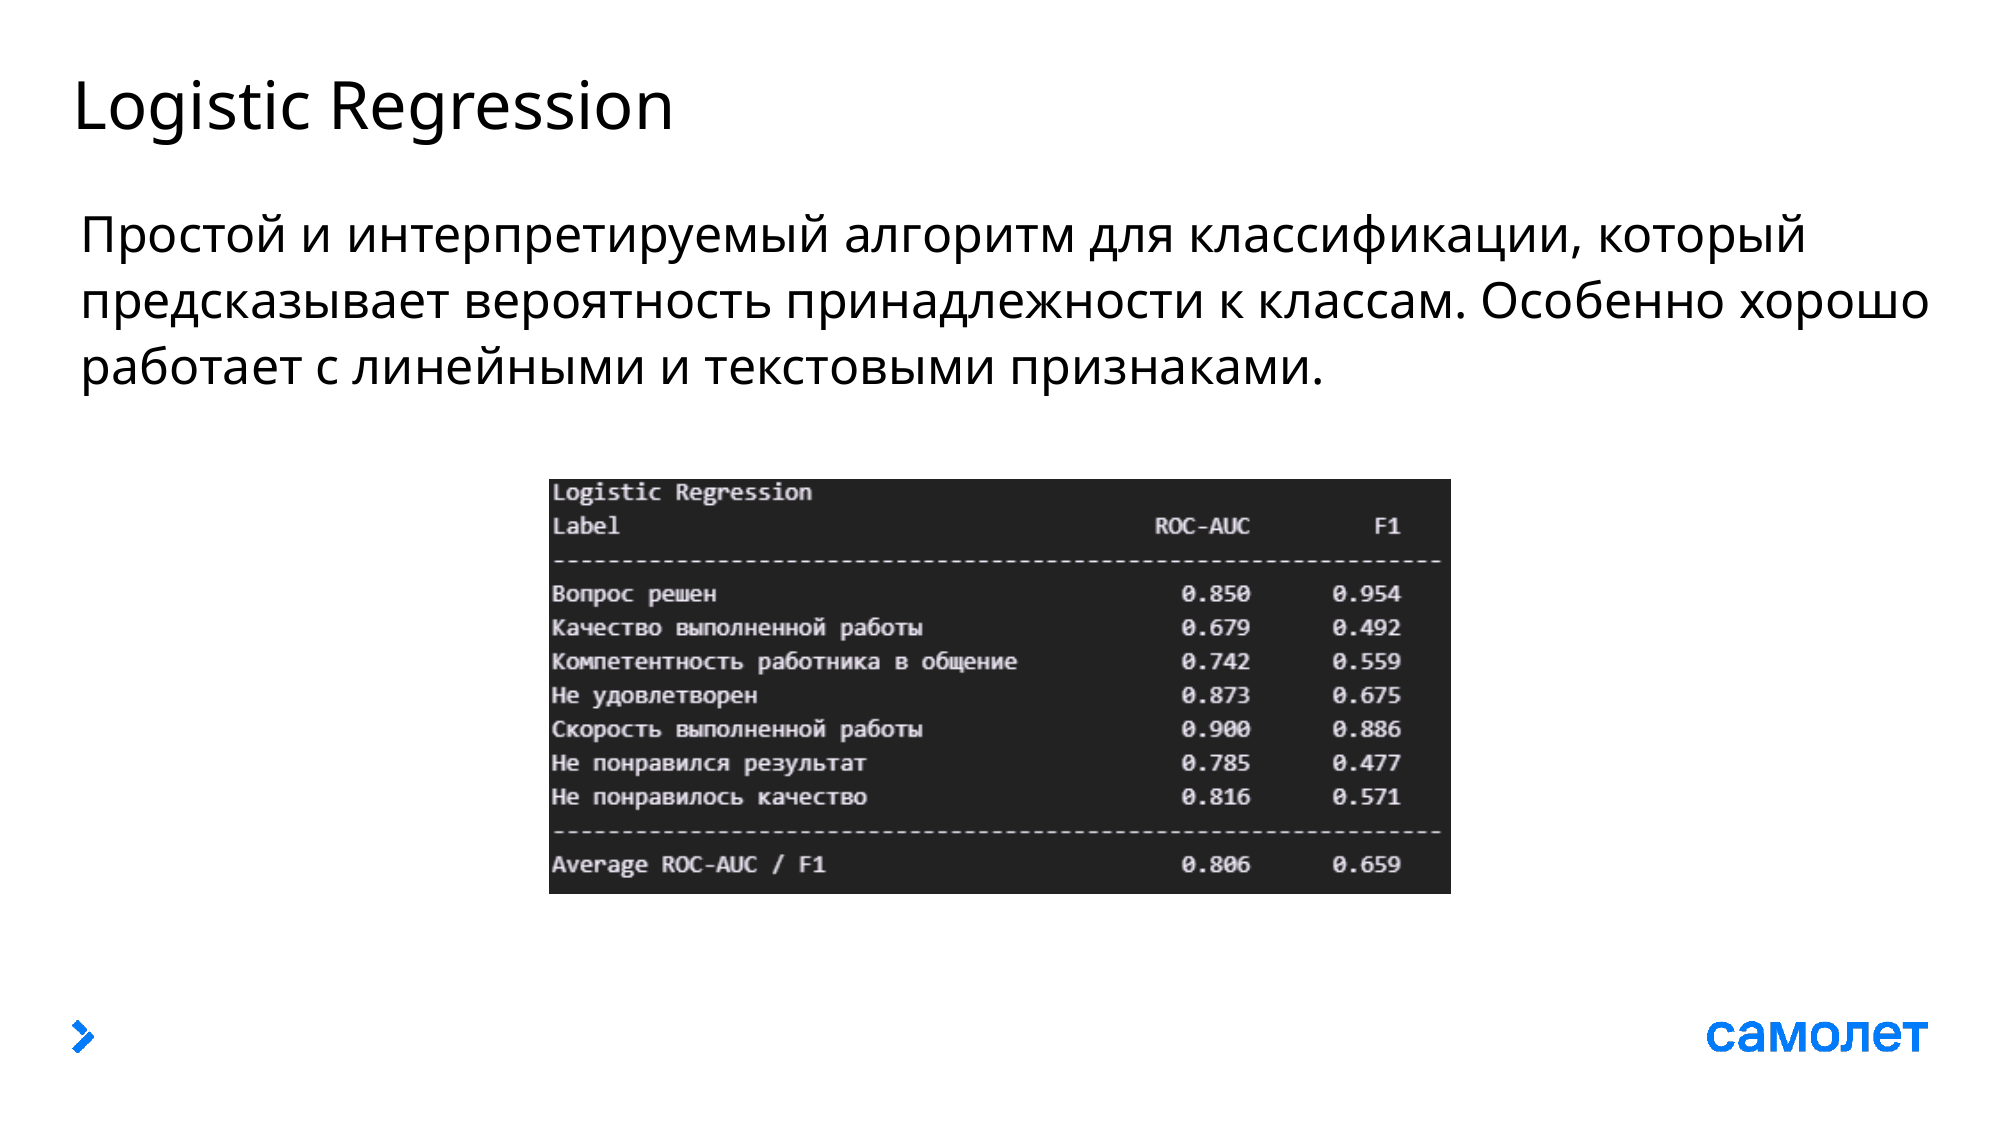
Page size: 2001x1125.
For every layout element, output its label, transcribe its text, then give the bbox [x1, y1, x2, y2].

picture [549, 478, 1451, 894]
title Logistic Regression [72, 71, 1928, 180]
picture [72, 1020, 94, 1053]
text_box Простой и интерпретируемый алгоритм для классификации, который предсказывает вероятность принадлежности к классам. Особенно хорошо работает с линейными и текстовыми признаками. [72, 188, 1971, 403]
picture [1707, 1021, 1928, 1052]
